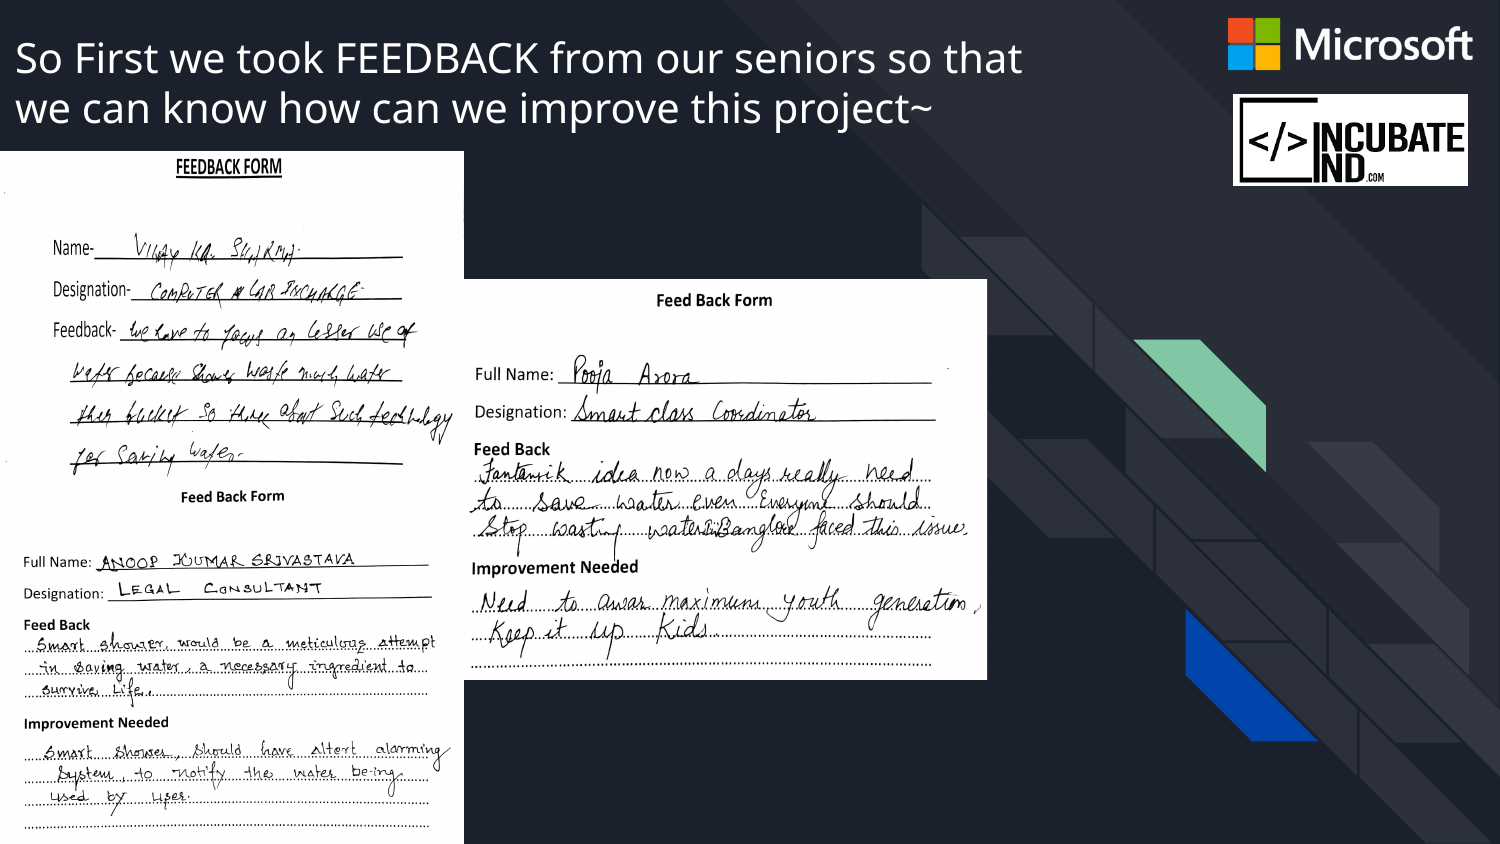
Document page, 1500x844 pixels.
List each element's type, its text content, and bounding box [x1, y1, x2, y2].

title So First we took FEEDBACK from our seniors so that we can know how can we improve this project~ [0, 0, 1071, 164]
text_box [1176, 0, 1500, 186]
picture [0, 151, 988, 844]
